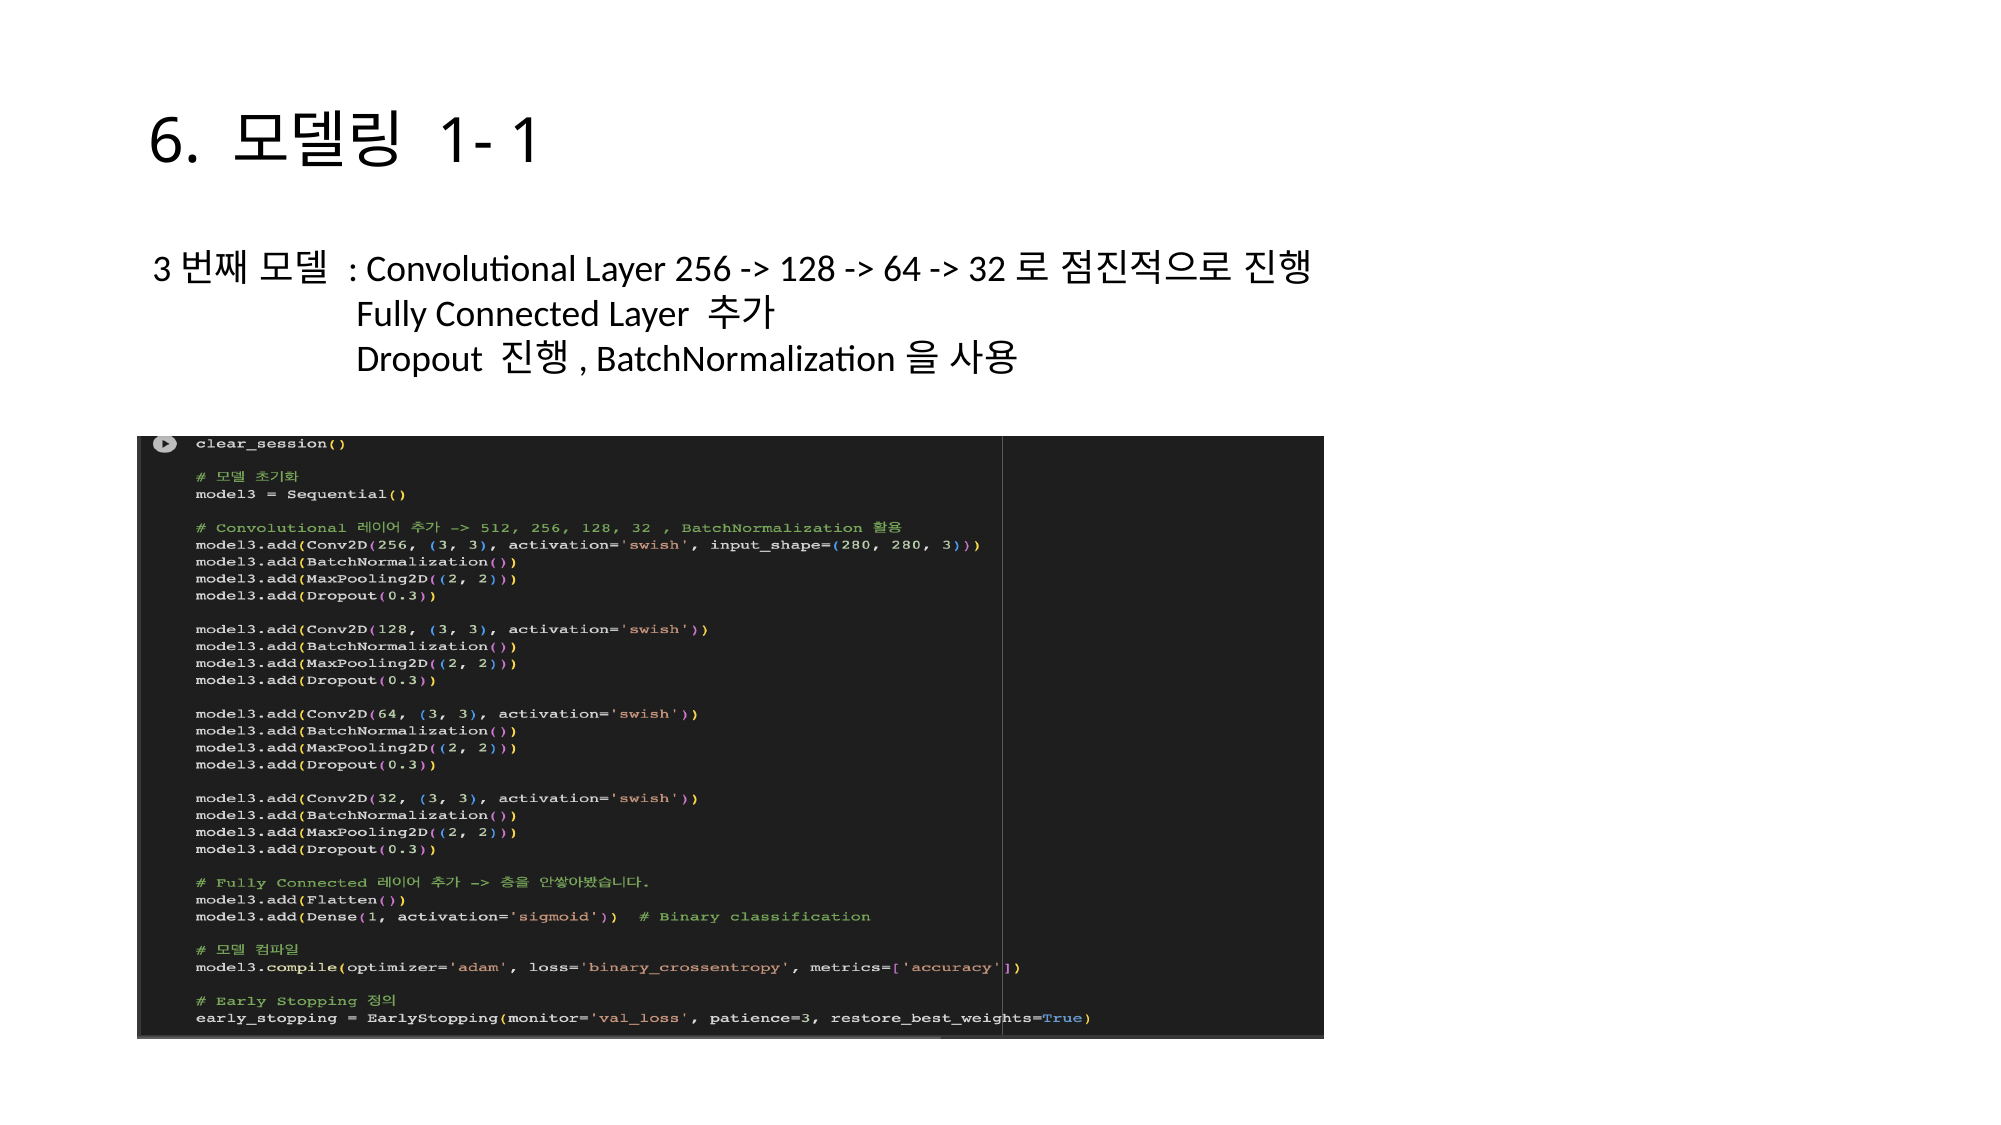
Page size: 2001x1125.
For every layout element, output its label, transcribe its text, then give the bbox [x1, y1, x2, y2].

text_box 3번째 모델 : Convolutional Layer 256 -> 128 -> 64 -> 32로 점진적으로 진행 Fully Connected Layer 추가 Dropout 진행, BatchNormalization을 사용 [137, 236, 1732, 386]
picture [137, 436, 1324, 1039]
title 6. 모델링 1- 1 [133, 33, 1859, 252]
